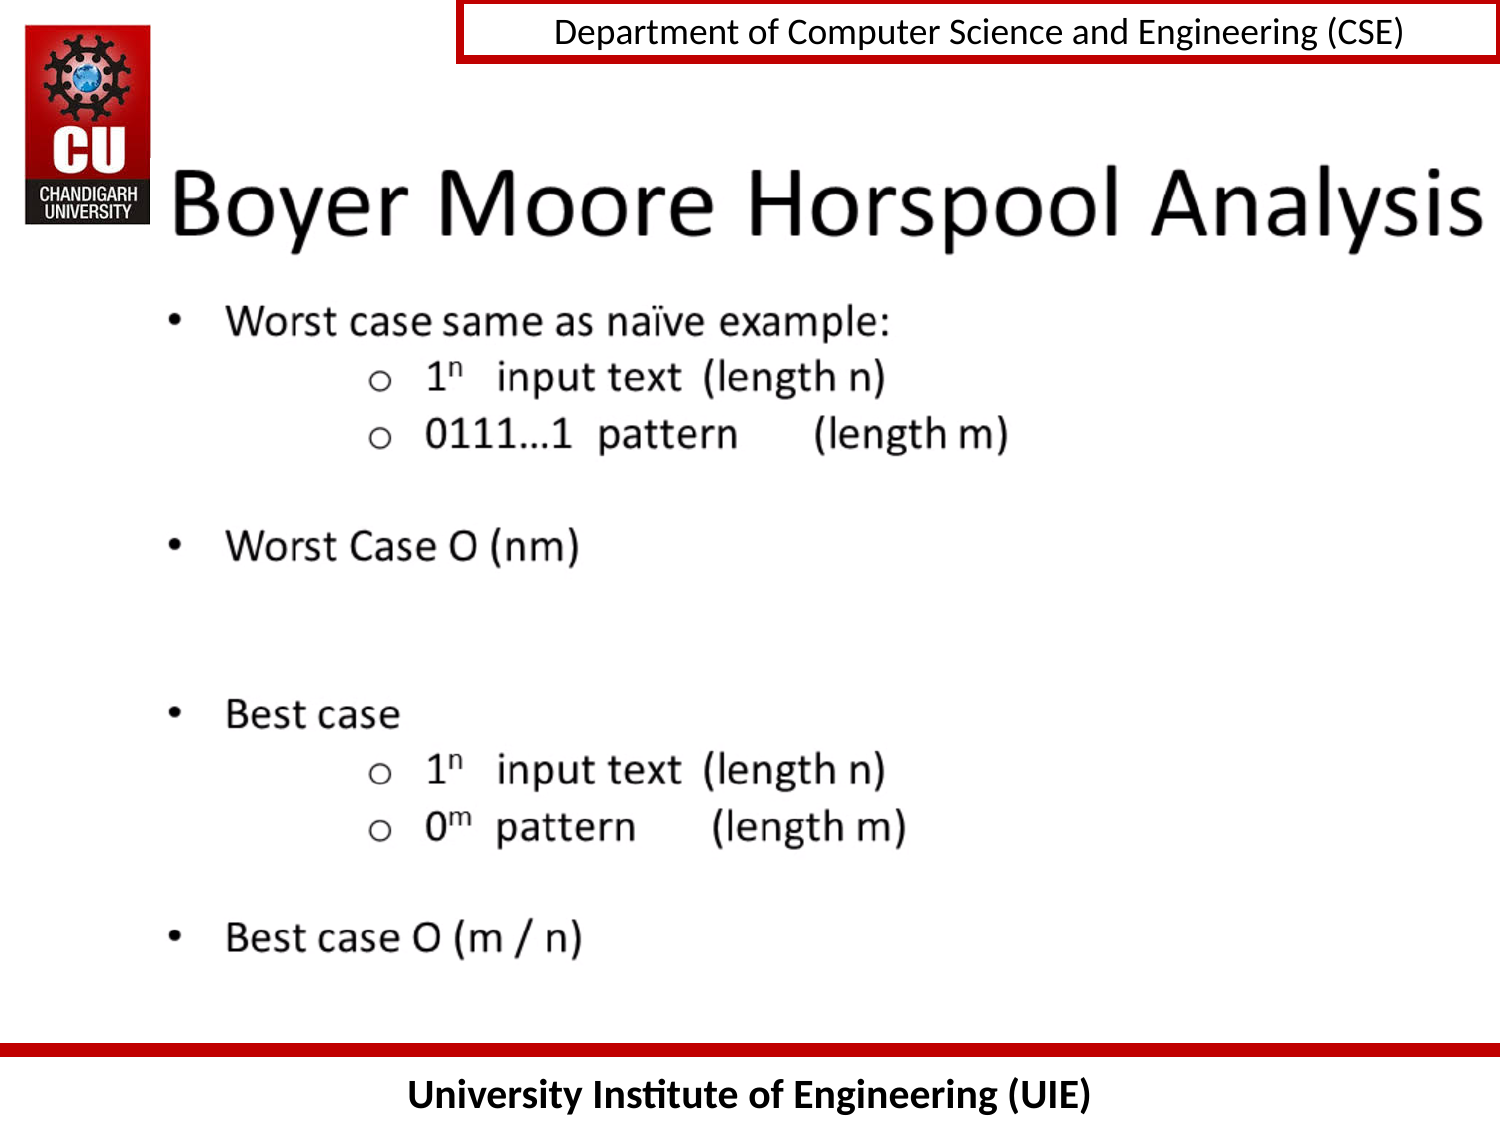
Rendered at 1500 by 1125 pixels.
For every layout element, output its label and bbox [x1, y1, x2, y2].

picture [24, 24, 1488, 967]
